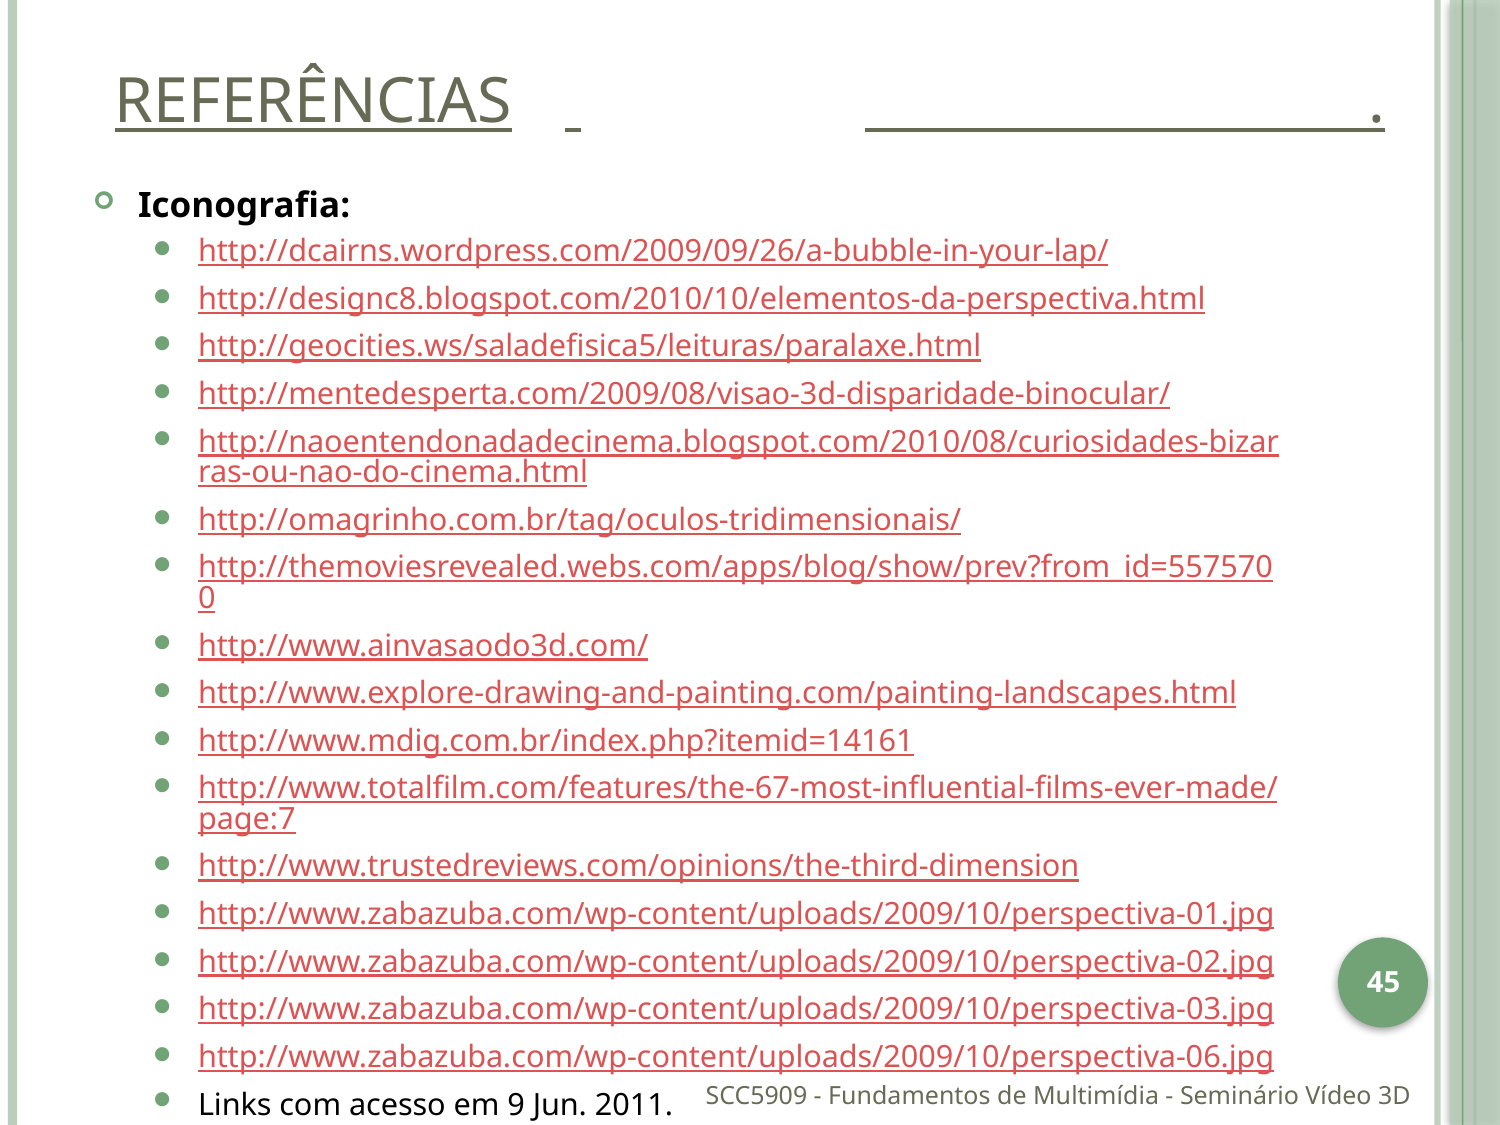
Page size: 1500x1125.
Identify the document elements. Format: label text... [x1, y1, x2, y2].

text_box Referências . [101, 53, 1447, 242]
text_box SCC5909 - Fundamentos de Multimídia - Seminário Vídeo 3D [690, 1064, 1436, 1125]
slide_number 45 [1333, 940, 1434, 1027]
list Iconografia: http://dcairns.wordpress.com/2009/09/26/a-bubble-in-your-lap/ http://designc8.blogspot.com/2010/10/elementos-da-perspectiva.html http://geocities.ws/saladefisica5/leituras/paralaxe.html http://mentedesperta.com/2009/08/visao-3d-disparidade-binocular/ http://naoentendonadadecinema.blogspot.com/2010/08/curiosidades-bizarras-ou-nao-do-cinema.html http://omagrinho.com.br/tag/oculos-tridimensionais/ http://themoviesrevealed.webs.com/apps/blog/show/prev?from_id=5575700 http://www.ainvasaodo3d.com/ http://www.explore-drawing-and-painting.com/painting-landscapes.html http://www.mdig.com.br/index.php?itemid=14161 http://www.totalfilm.com/features/the-67-most-influential-films-ever-made/page:7 http://www.trustedreviews.com/opinions/the-third-dimension http://www.zabazuba.com/wp-content/uploads/2009/10/perspectiva-01.jpg http://www.zabazuba.com/wp-content/uploads/2009/10/perspectiva-02.jpg http://www.zabazuba.com/wp-content/uploads/2009/10/perspectiva-03.jpg http://www.zabazuba.com/wp-content/uploads/2009/10/perspectiva-06.jpg Links com acesso em 9 Jun. 2011. [78, 175, 1304, 1059]
